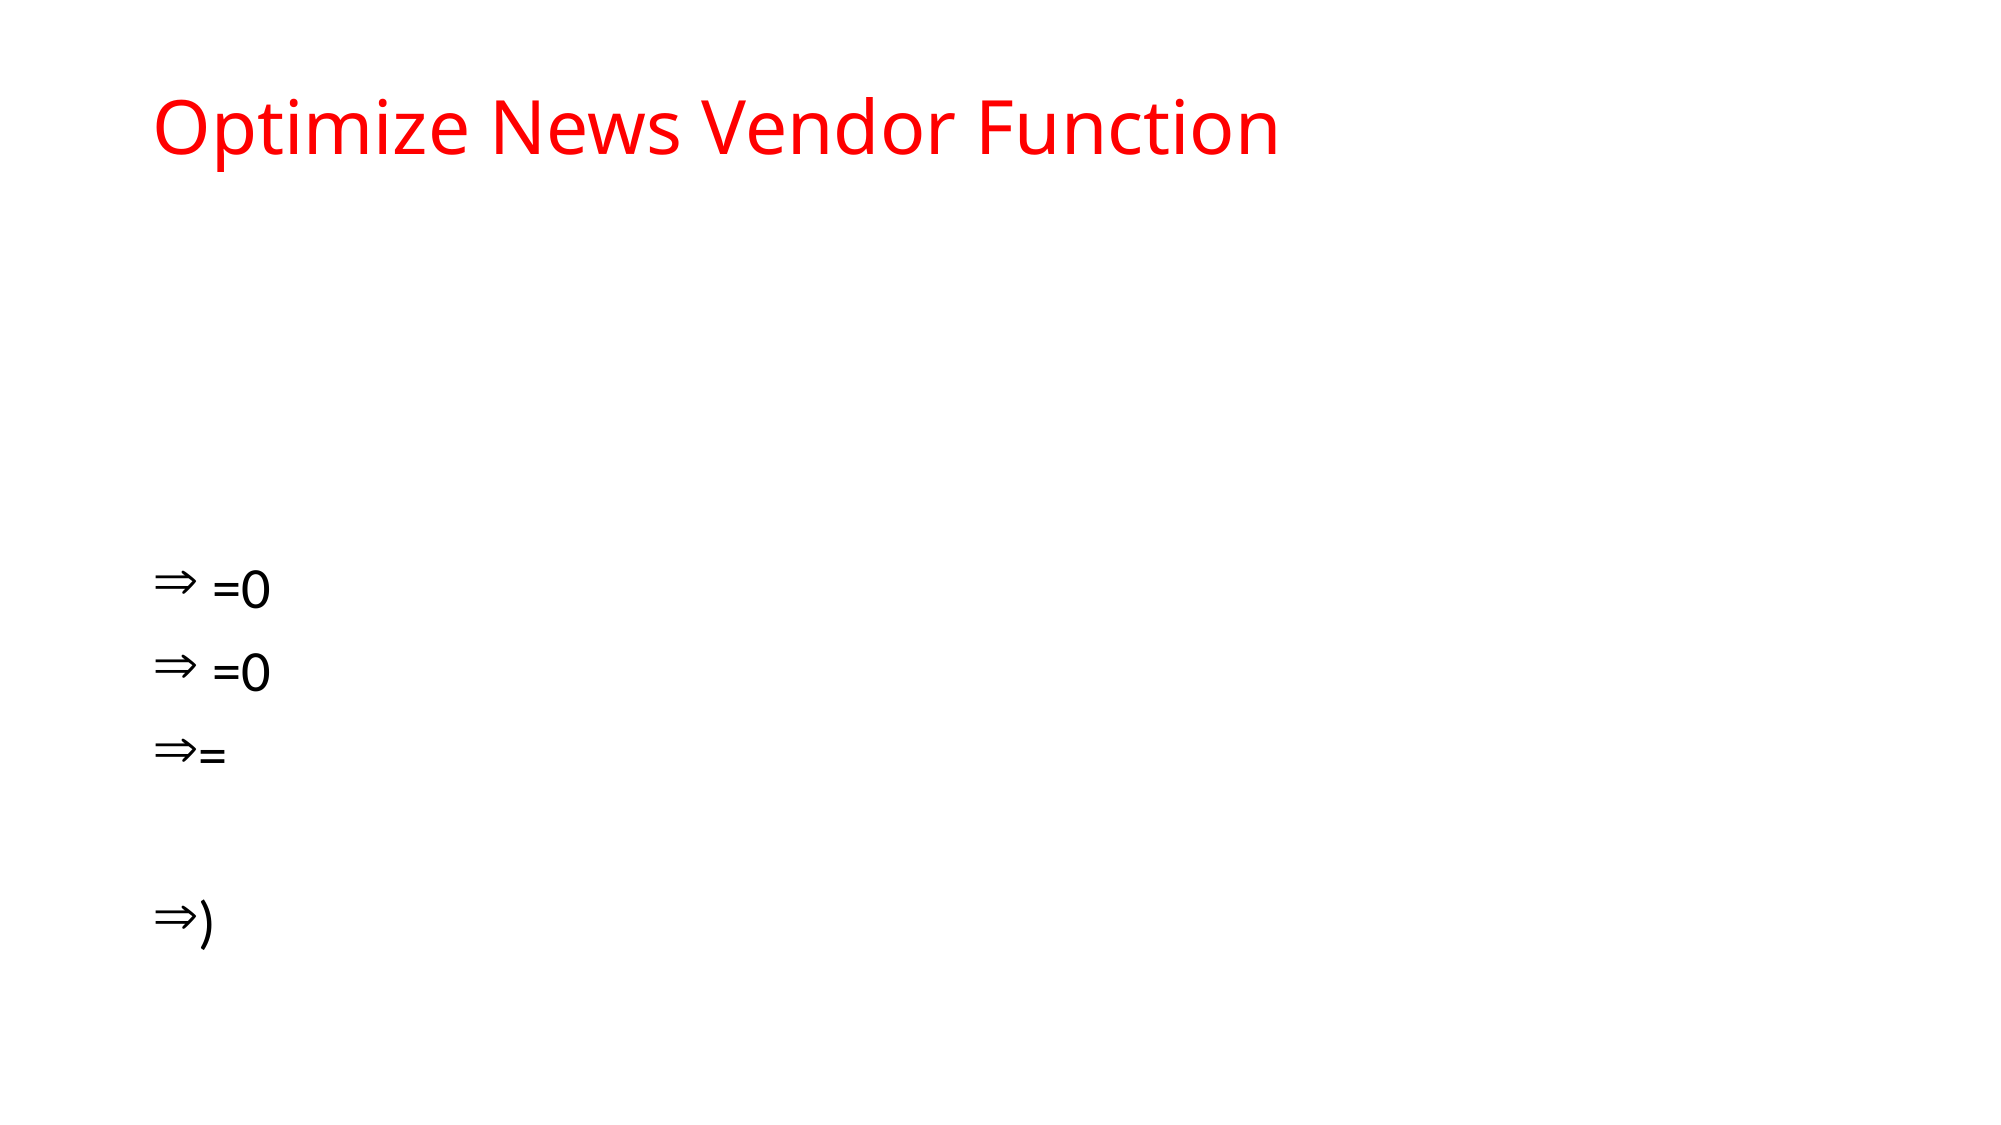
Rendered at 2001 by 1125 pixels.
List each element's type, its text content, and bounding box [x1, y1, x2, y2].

title Optimize News Vendor Function [137, 35, 1863, 225]
